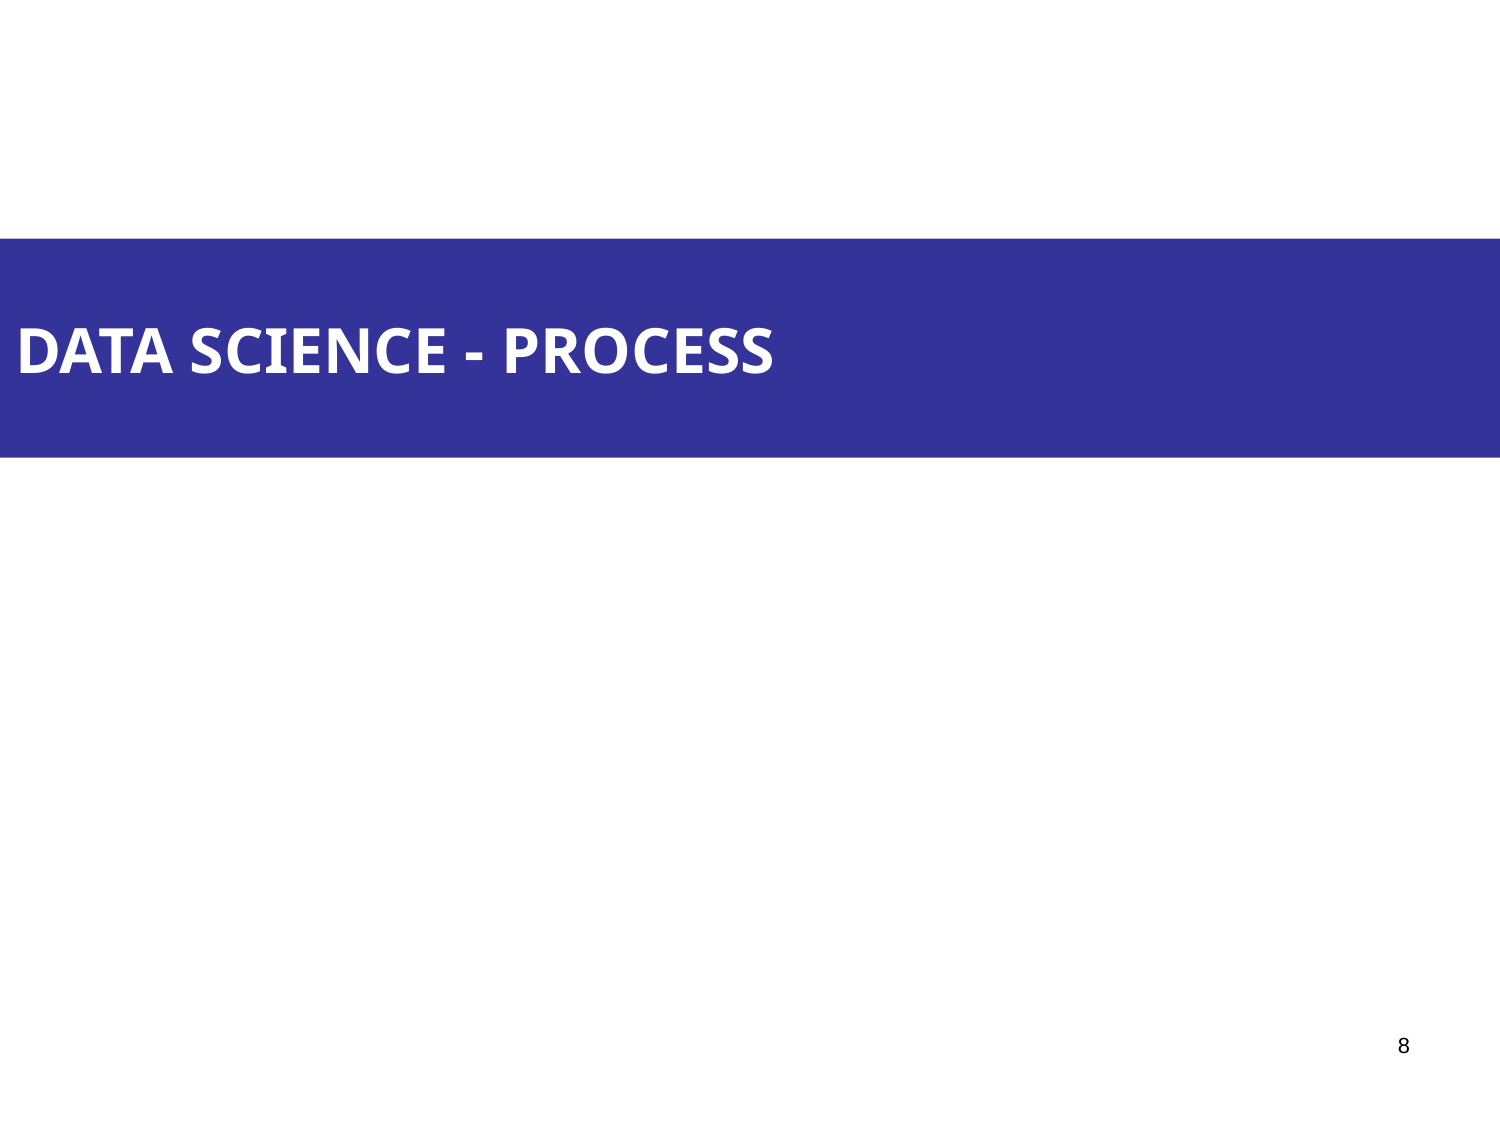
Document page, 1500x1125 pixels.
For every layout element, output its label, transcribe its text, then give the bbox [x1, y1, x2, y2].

slide_number 8 [1074, 1024, 1426, 1103]
title Data Science - Process [0, 238, 1500, 458]
